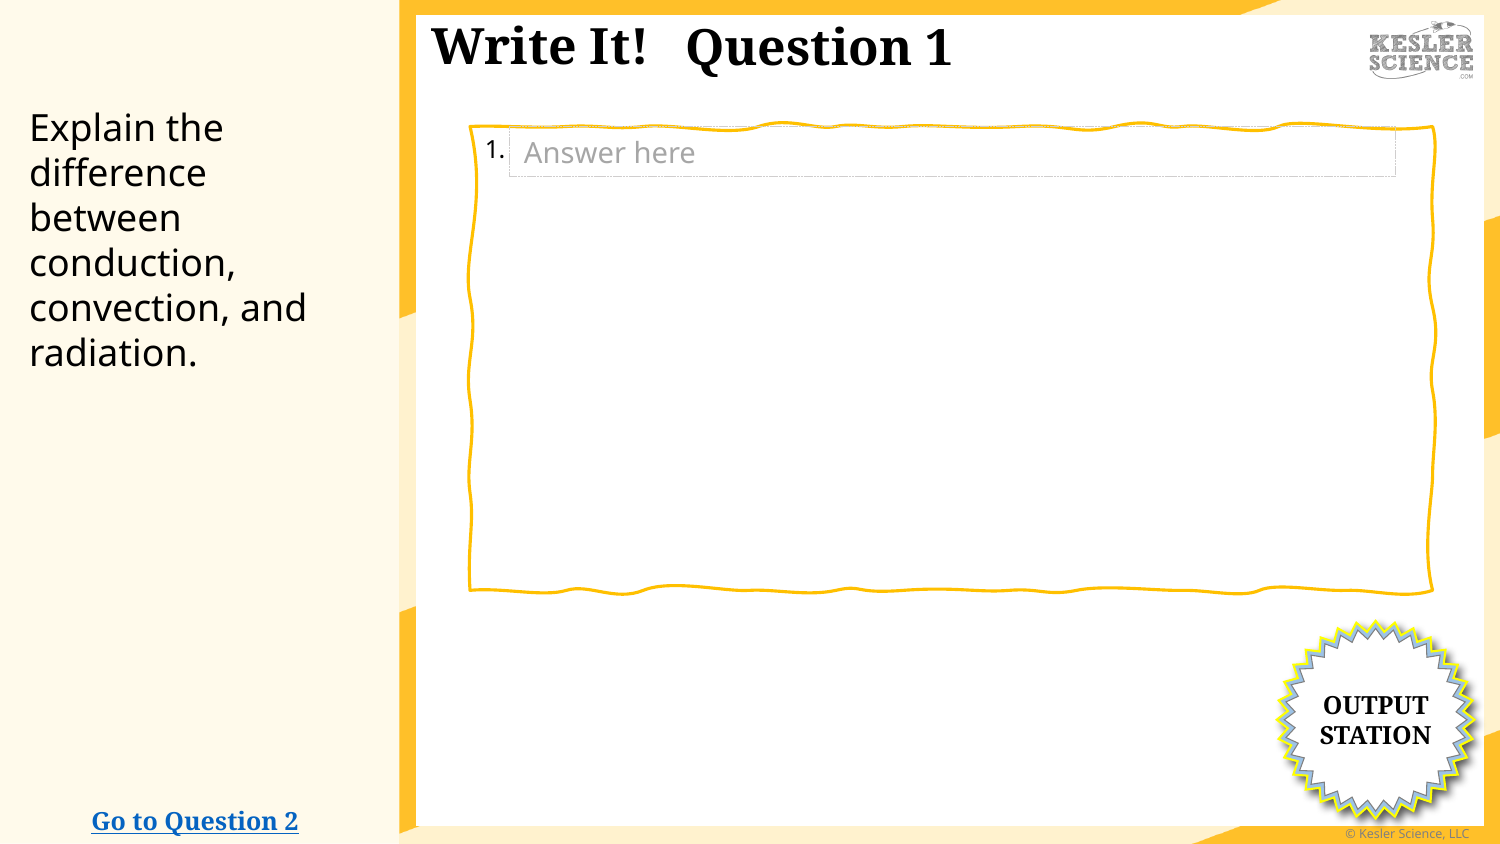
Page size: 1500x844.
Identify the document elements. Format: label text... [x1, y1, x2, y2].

picture [400, 0, 1500, 844]
text_box Go to Question 2 [33, 798, 357, 844]
text_box Answer here [509, 126, 1396, 177]
